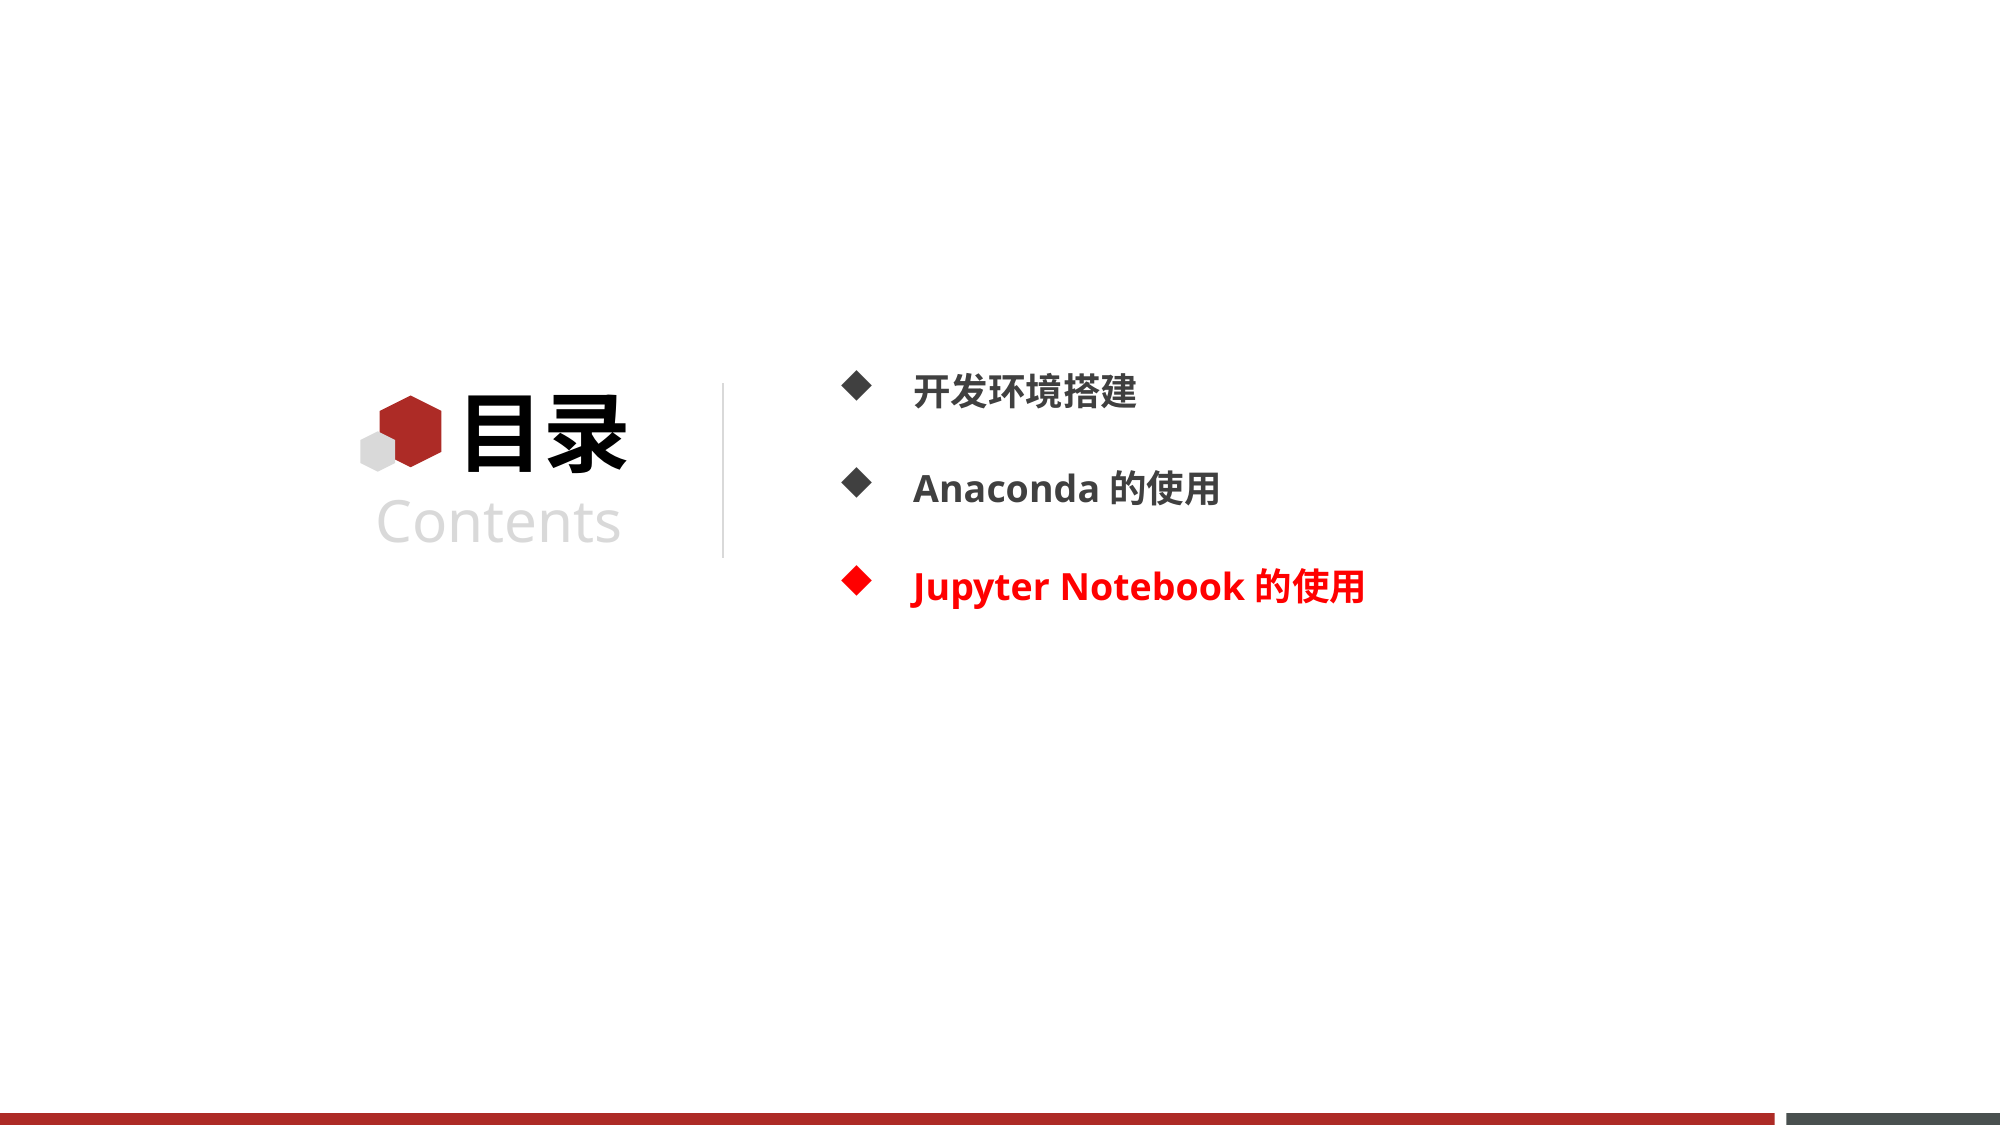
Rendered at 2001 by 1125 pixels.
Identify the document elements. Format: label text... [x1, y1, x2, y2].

list 开发环境搭建 Anaconda的使用 Jupyter Notebook的使用 [823, 165, 1804, 864]
